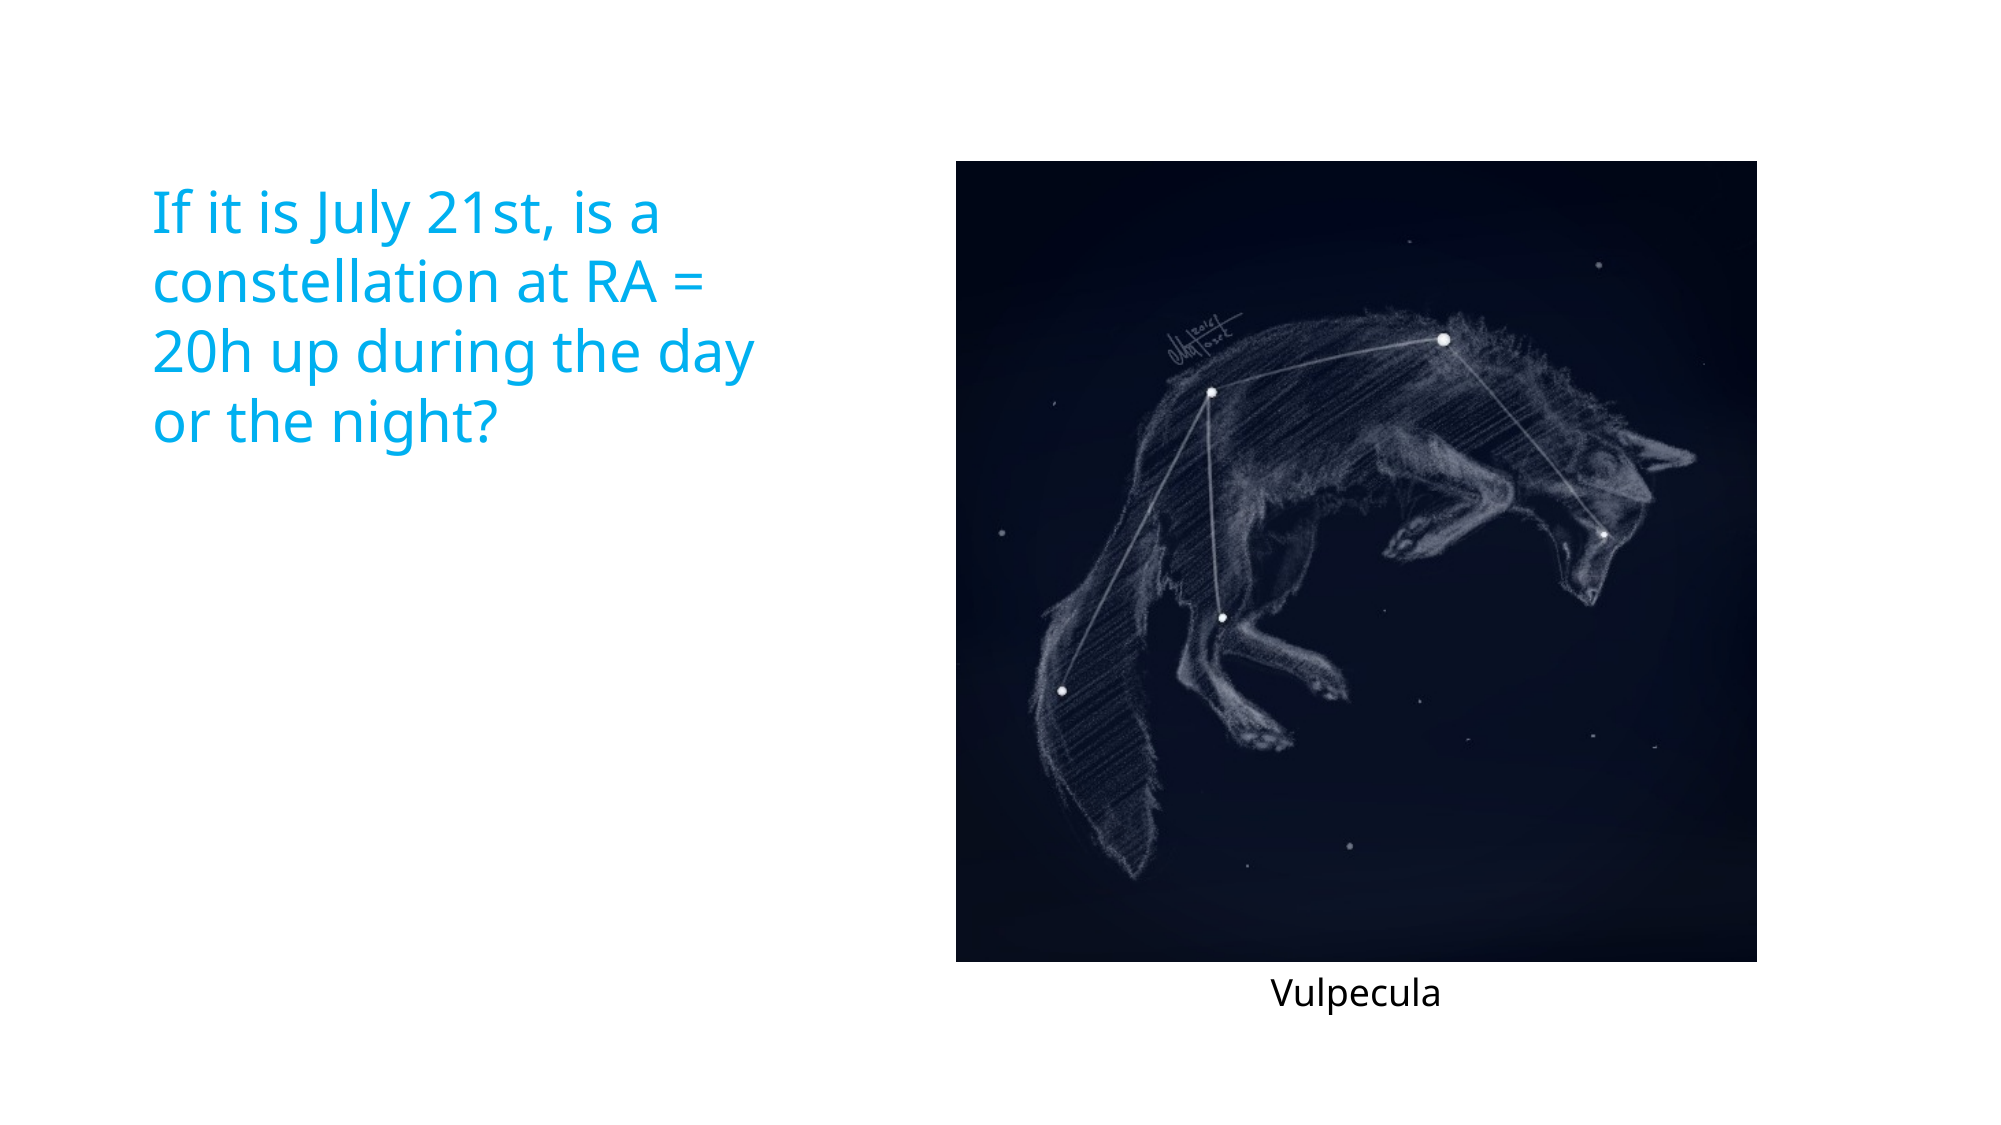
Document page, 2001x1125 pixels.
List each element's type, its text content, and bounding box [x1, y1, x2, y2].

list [956, 161, 1757, 962]
text_box Vulpecula [1255, 962, 1458, 1022]
title If it is July 21st, is a constellation at RA = 20h up during the day or the night? [137, 163, 783, 462]
